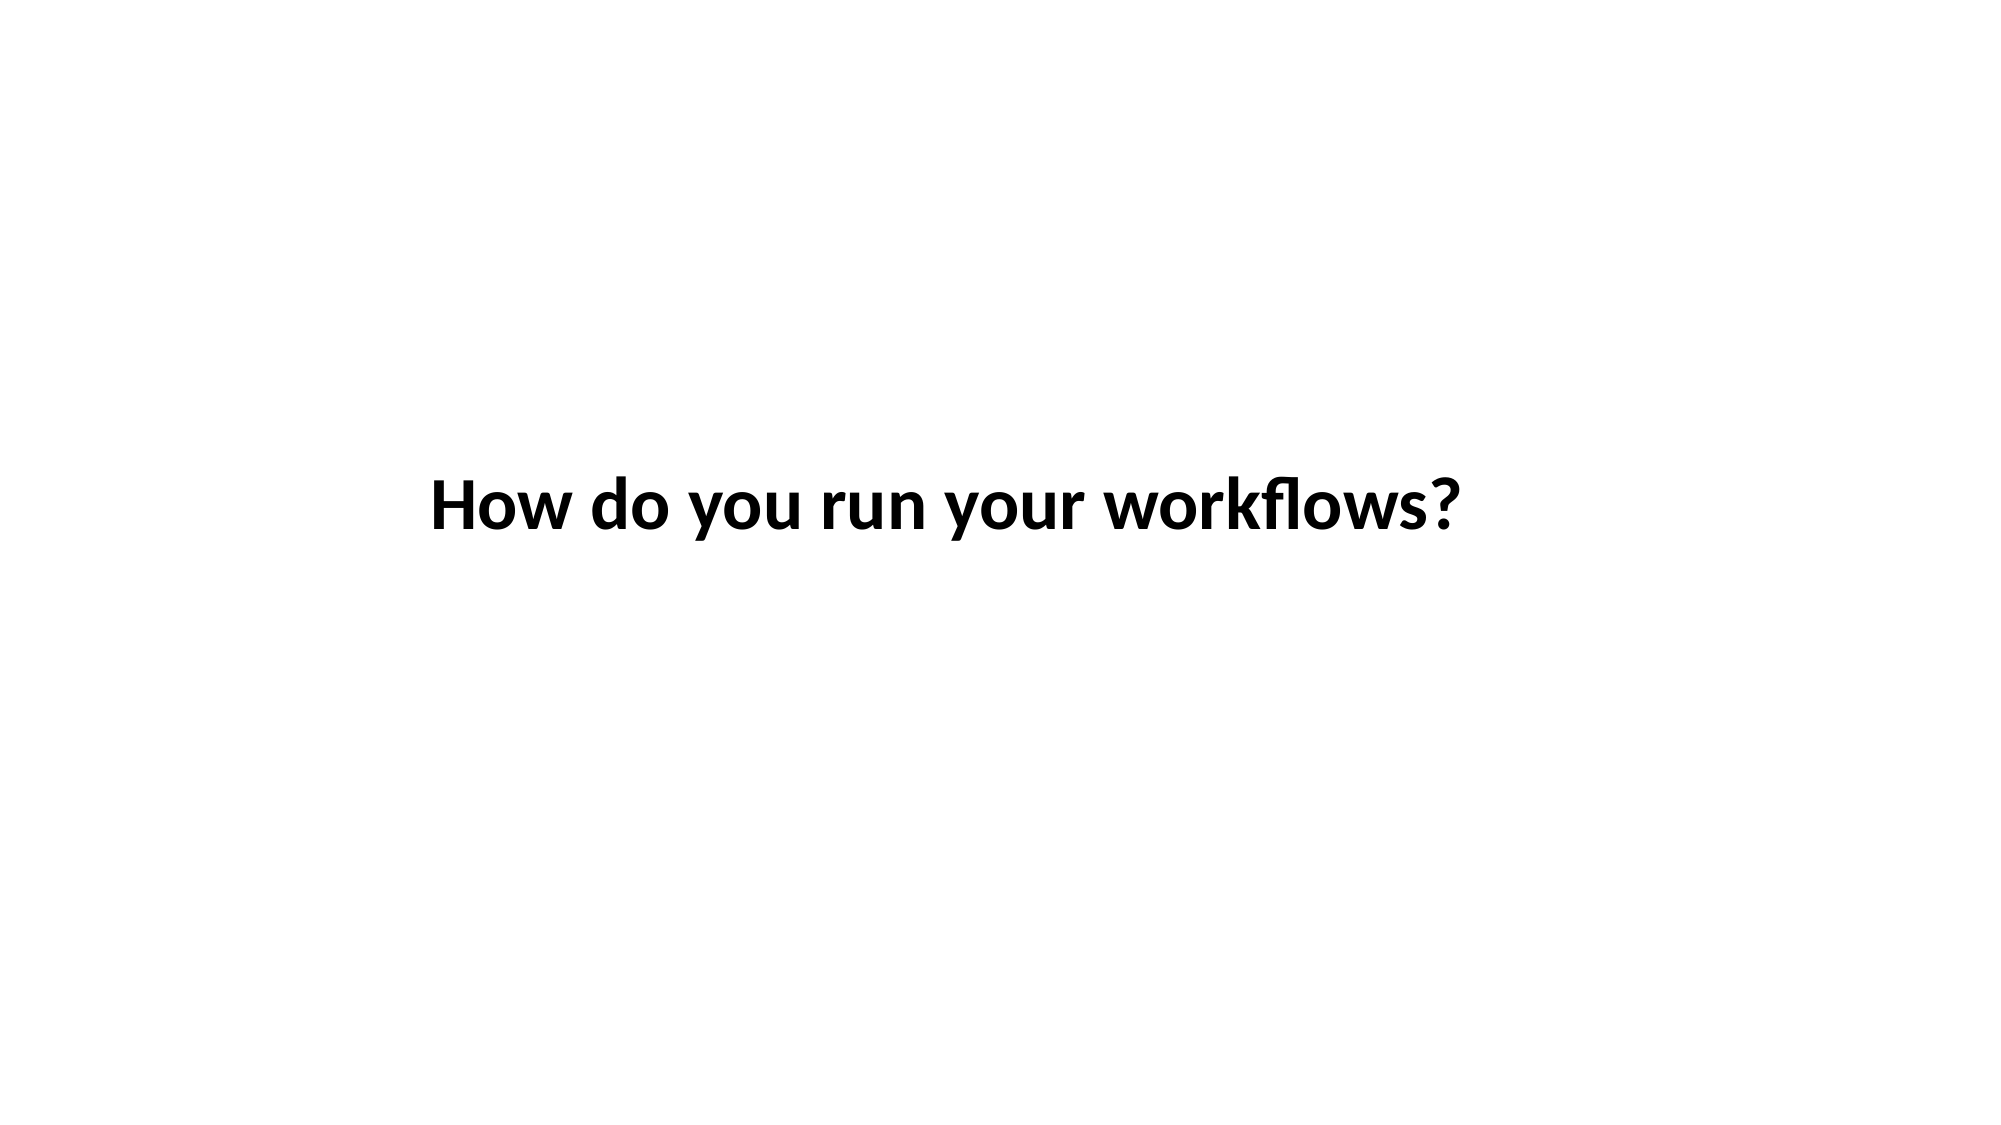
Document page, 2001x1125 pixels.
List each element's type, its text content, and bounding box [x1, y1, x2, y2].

text_box How do you run your workflows? [415, 447, 1480, 553]
